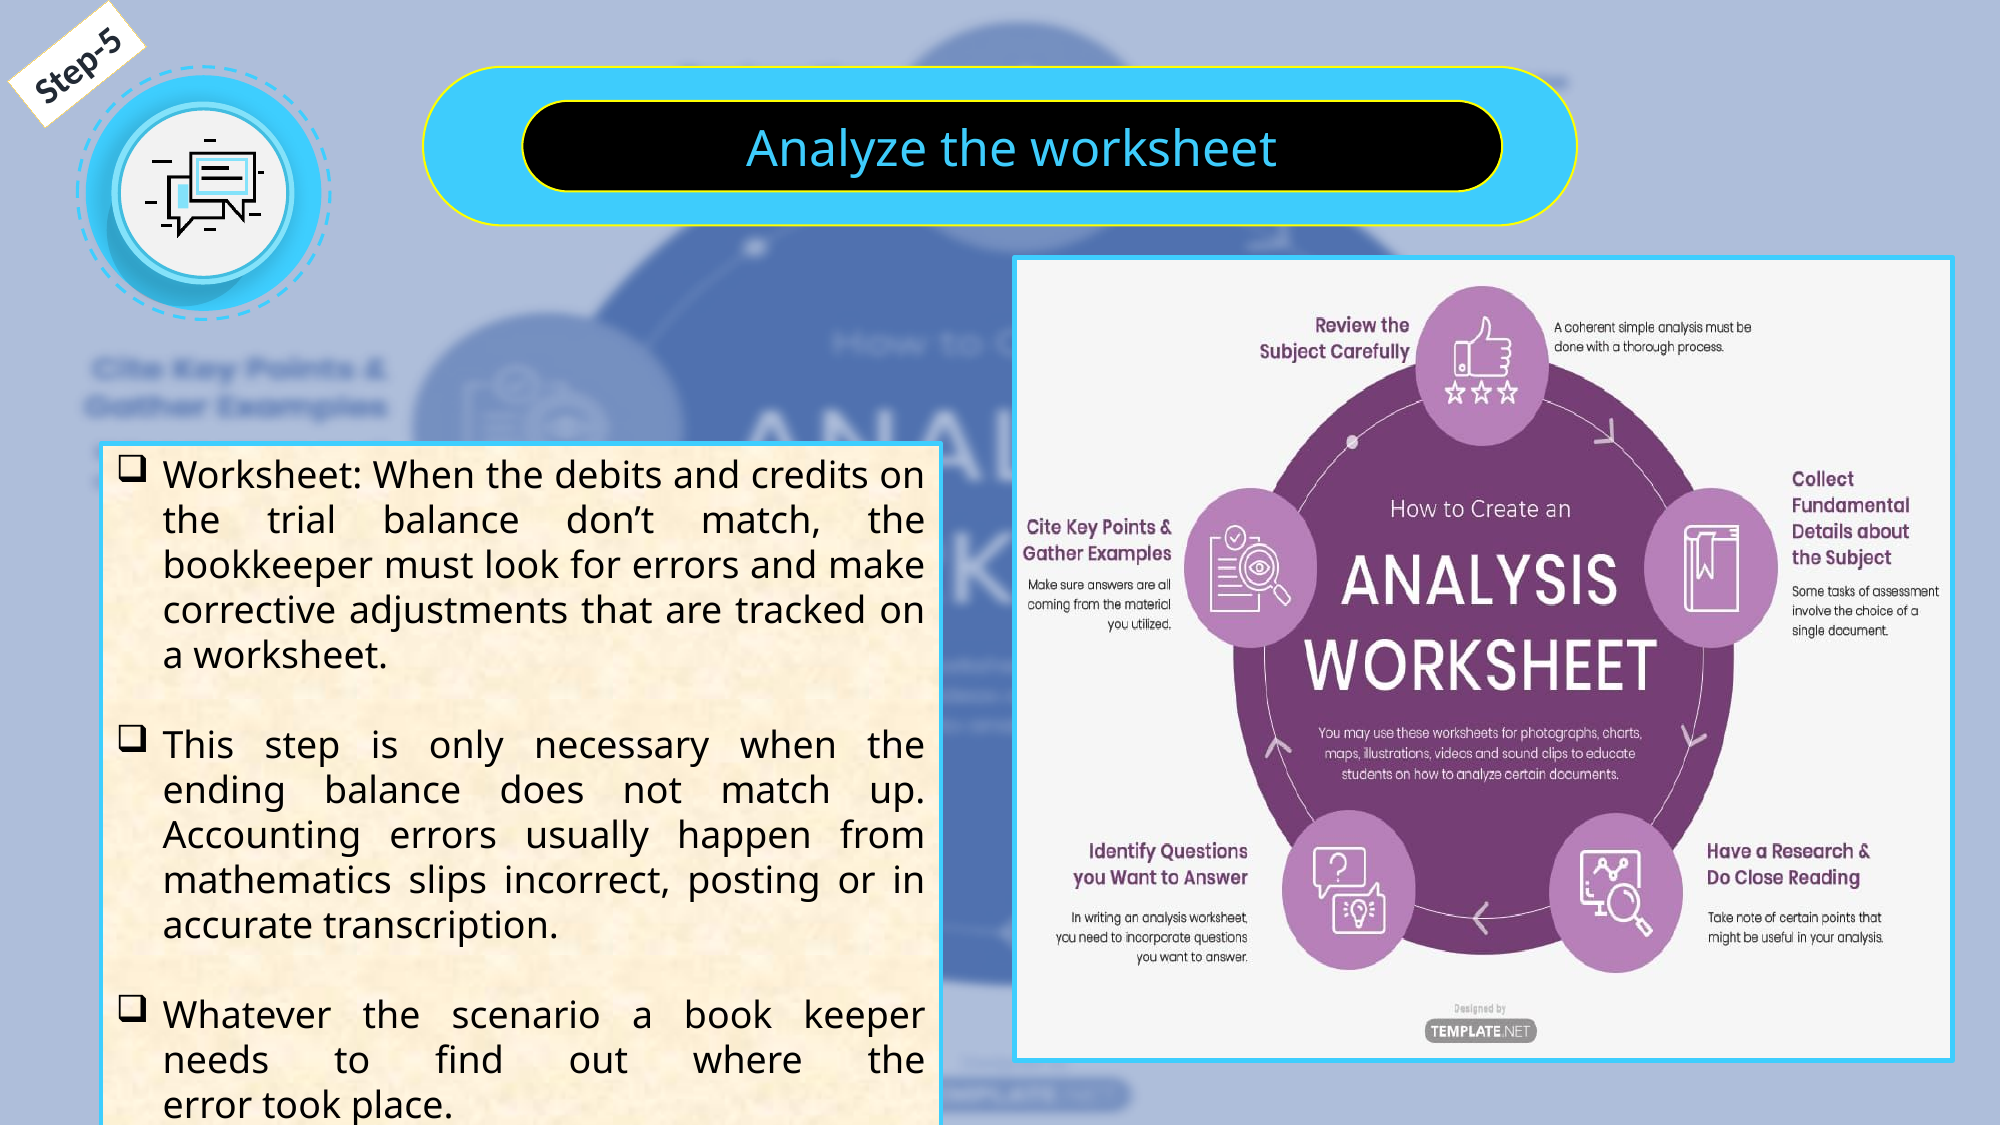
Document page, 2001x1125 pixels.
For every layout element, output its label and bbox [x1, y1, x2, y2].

picture [0, 0, 2000, 1125]
text_box [77, 66, 330, 320]
